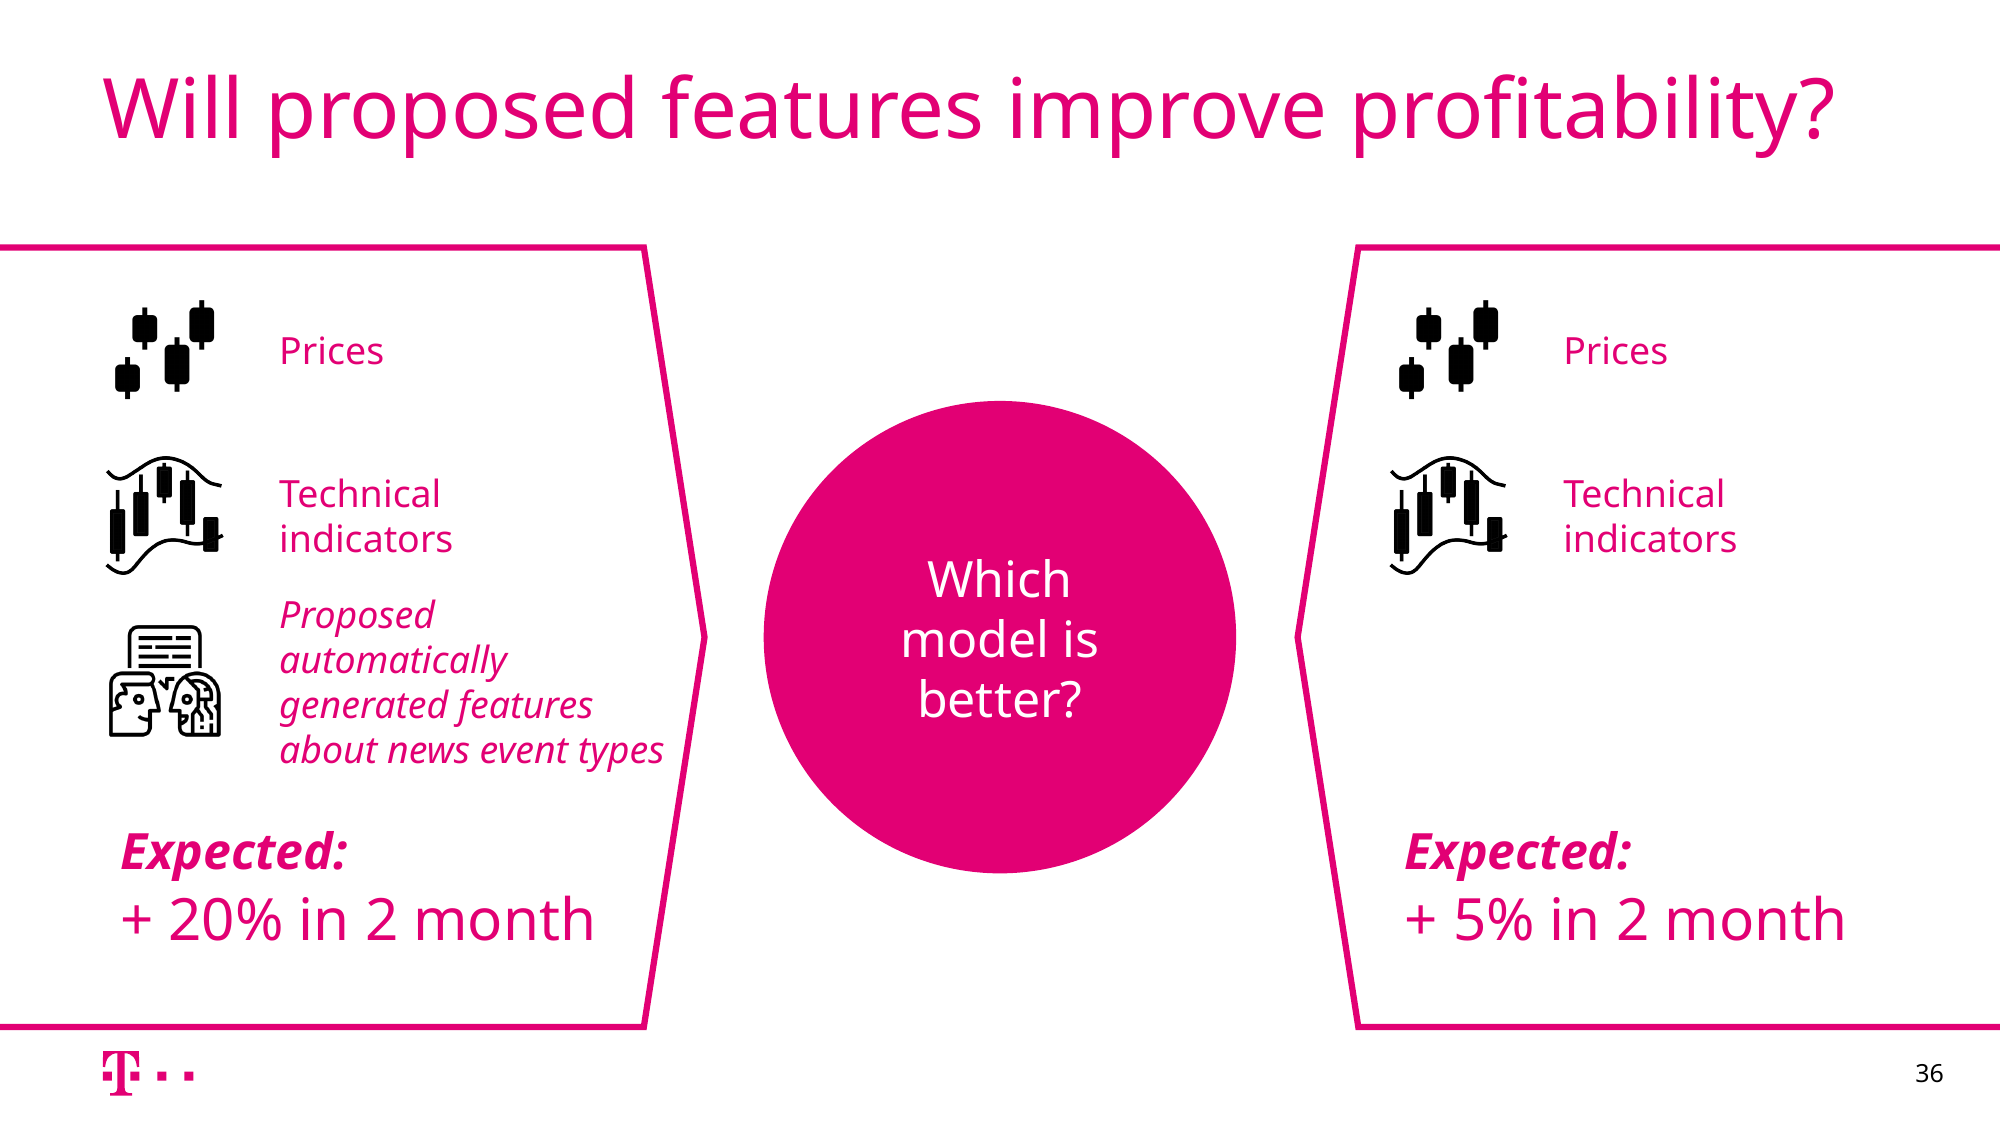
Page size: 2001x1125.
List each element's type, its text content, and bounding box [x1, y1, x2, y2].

text_box [1296, 246, 2000, 1029]
text_box Which model is better? [762, 399, 1238, 875]
text_box [0, 246, 706, 1029]
text_box Expected: [104, 825, 647, 874]
text_box Expected: [1389, 825, 1931, 874]
slide_number 36 [1915, 1047, 1957, 1101]
text_box + 5% in 2 month [1389, 892, 1931, 941]
text_box + 20% in 2 month [104, 892, 647, 941]
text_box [1389, 290, 1789, 409]
title Will proposed features improve profitability? [102, 66, 1898, 185]
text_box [105, 456, 504, 575]
picture [105, 621, 224, 740]
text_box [1389, 456, 1789, 575]
text_box Proposed automatically generated features about news event types [263, 635, 682, 726]
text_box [105, 290, 504, 409]
